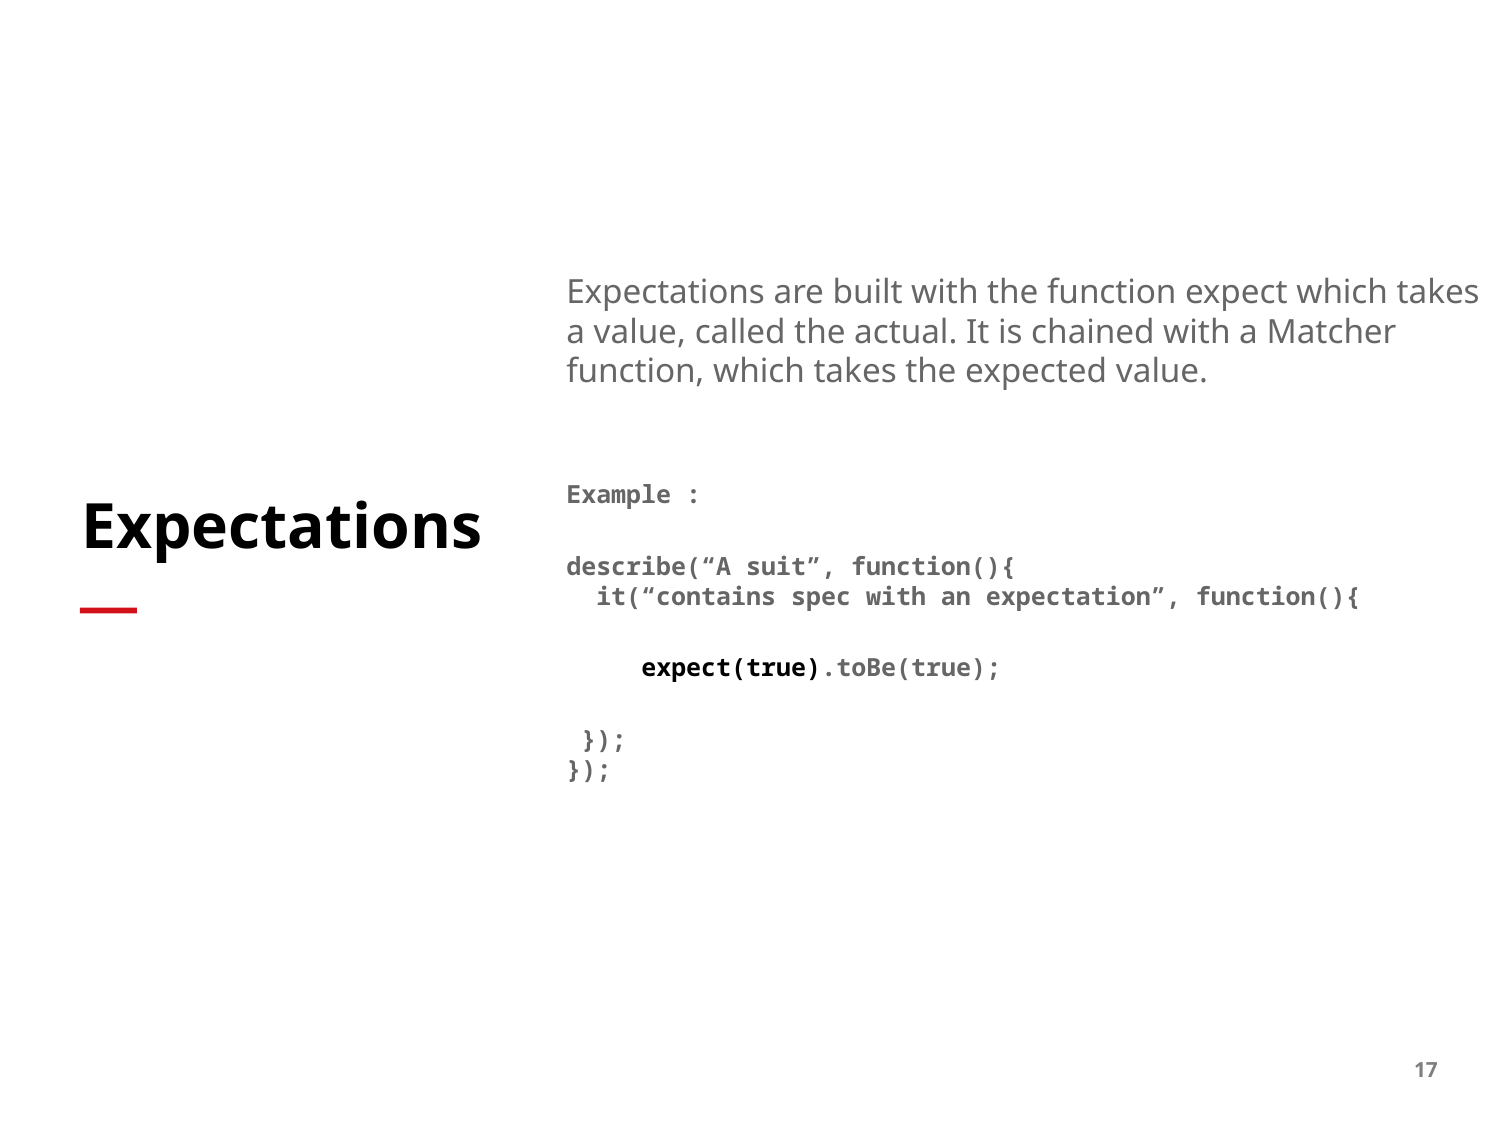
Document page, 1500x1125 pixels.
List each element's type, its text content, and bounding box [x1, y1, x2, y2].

subtitle Expectations are built with the function expect which takes a value, called the actual. It is chained with a Matcher function, which takes the expected value. Example : describe(“A suit”, function(){ it(“contains spec with an expectation”, function(){ expect(true).toBe(true); }); }); [551, 0, 1500, 1125]
title Expectations [81, 487, 532, 639]
